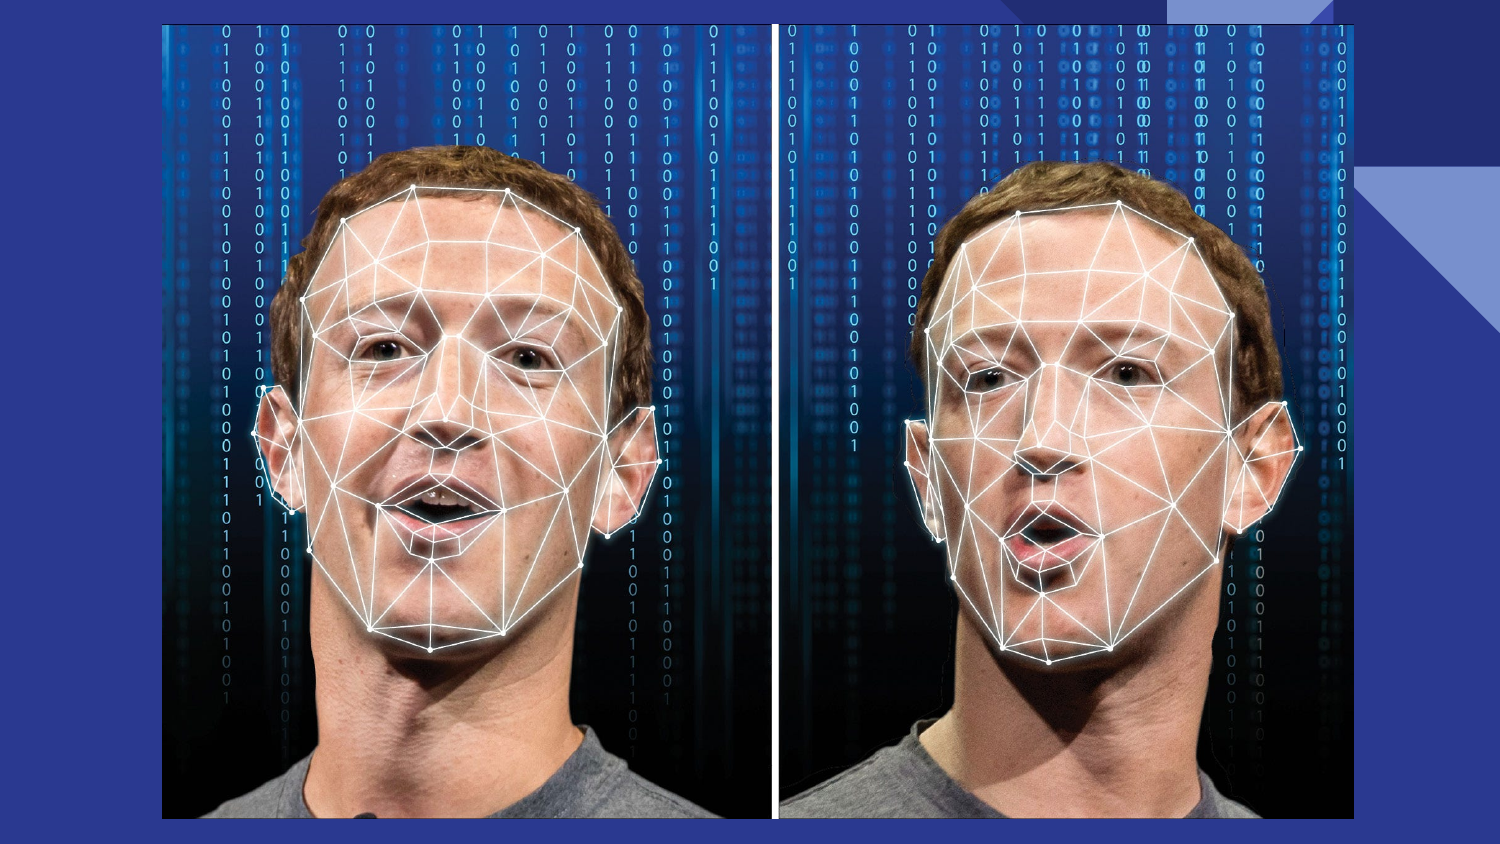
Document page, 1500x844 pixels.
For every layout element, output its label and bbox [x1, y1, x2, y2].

picture [162, 24, 1354, 819]
